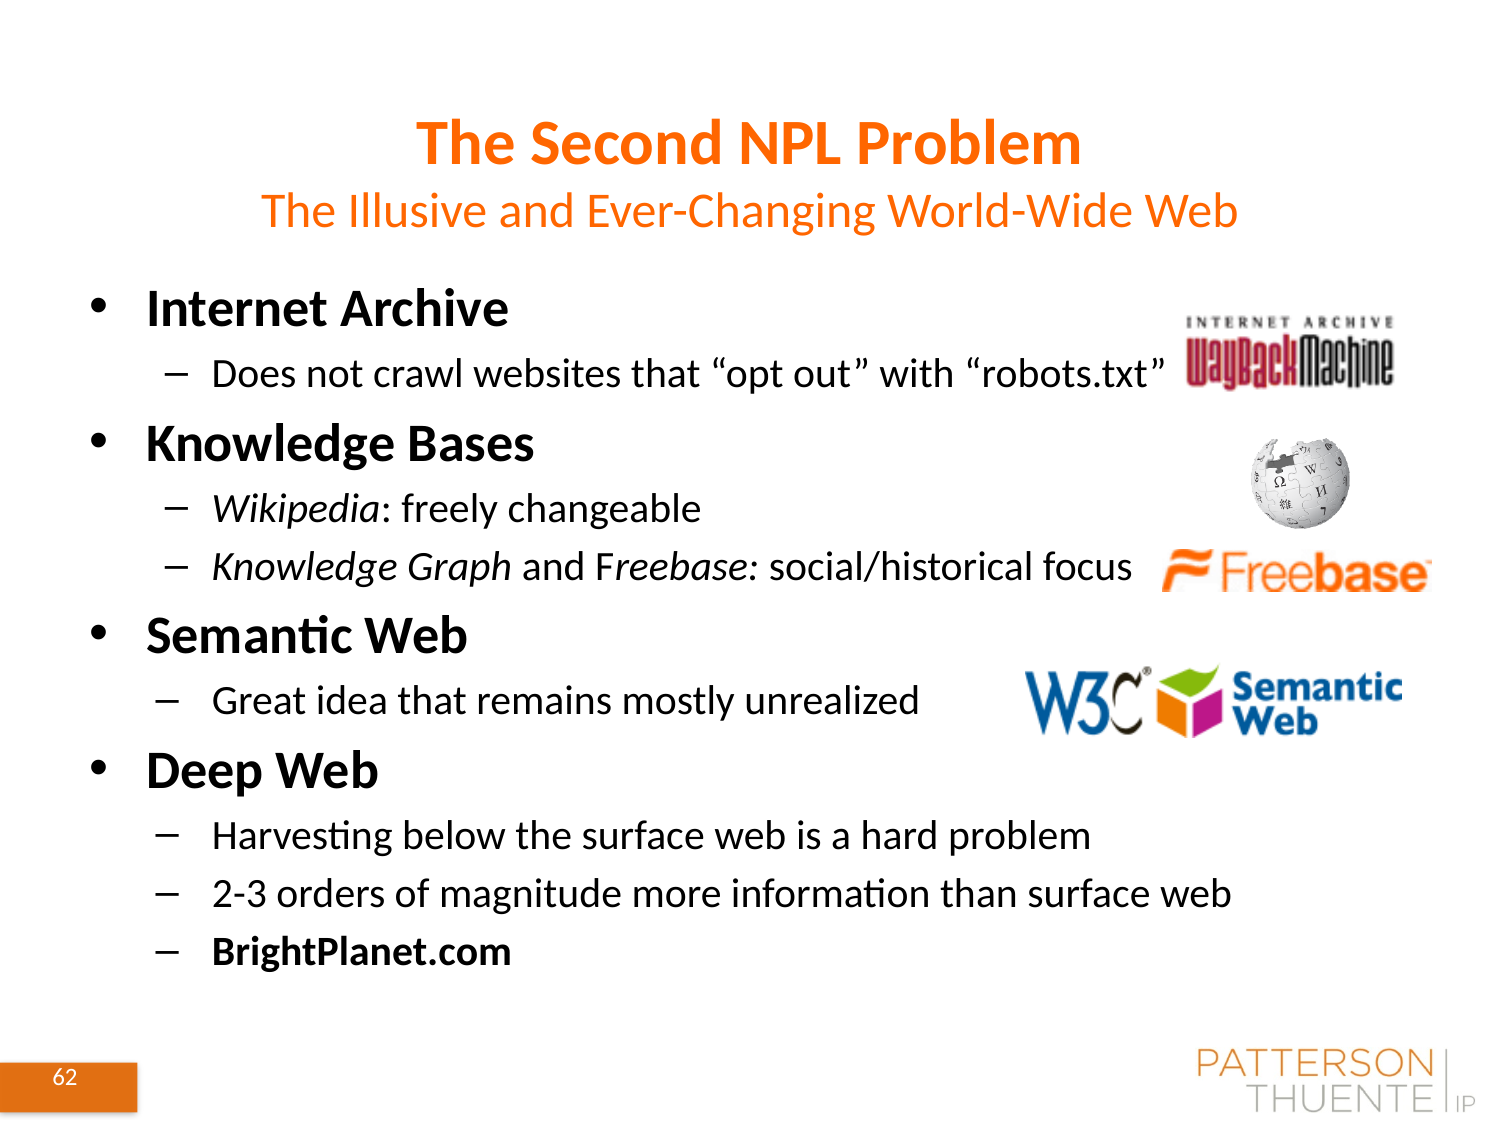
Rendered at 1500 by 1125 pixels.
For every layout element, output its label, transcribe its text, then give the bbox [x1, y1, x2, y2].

title The Second NPL Problem The Illusive and Ever-Changing World-Wide Web [74, 74, 1426, 263]
list Internet Archive Does not crawl websites that “opt out” with “robots.txt” Knowledge Bases Wikipedia: freely changeable Knowledge Graph and Freebase: social/historical focus Semantic Web Great idea that remains mostly unrealized Deep Web Harvesting below the surface web is a hard problem 2-3 orders of magnitude more information than surface web BrightPlanet.com [74, 264, 1425, 1008]
picture [1174, 312, 1405, 394]
picture [1249, 437, 1351, 530]
picture [1162, 549, 1432, 592]
picture [1195, 1047, 1476, 1113]
picture [1024, 662, 1402, 738]
slide_number 62 [37, 1052, 175, 1113]
